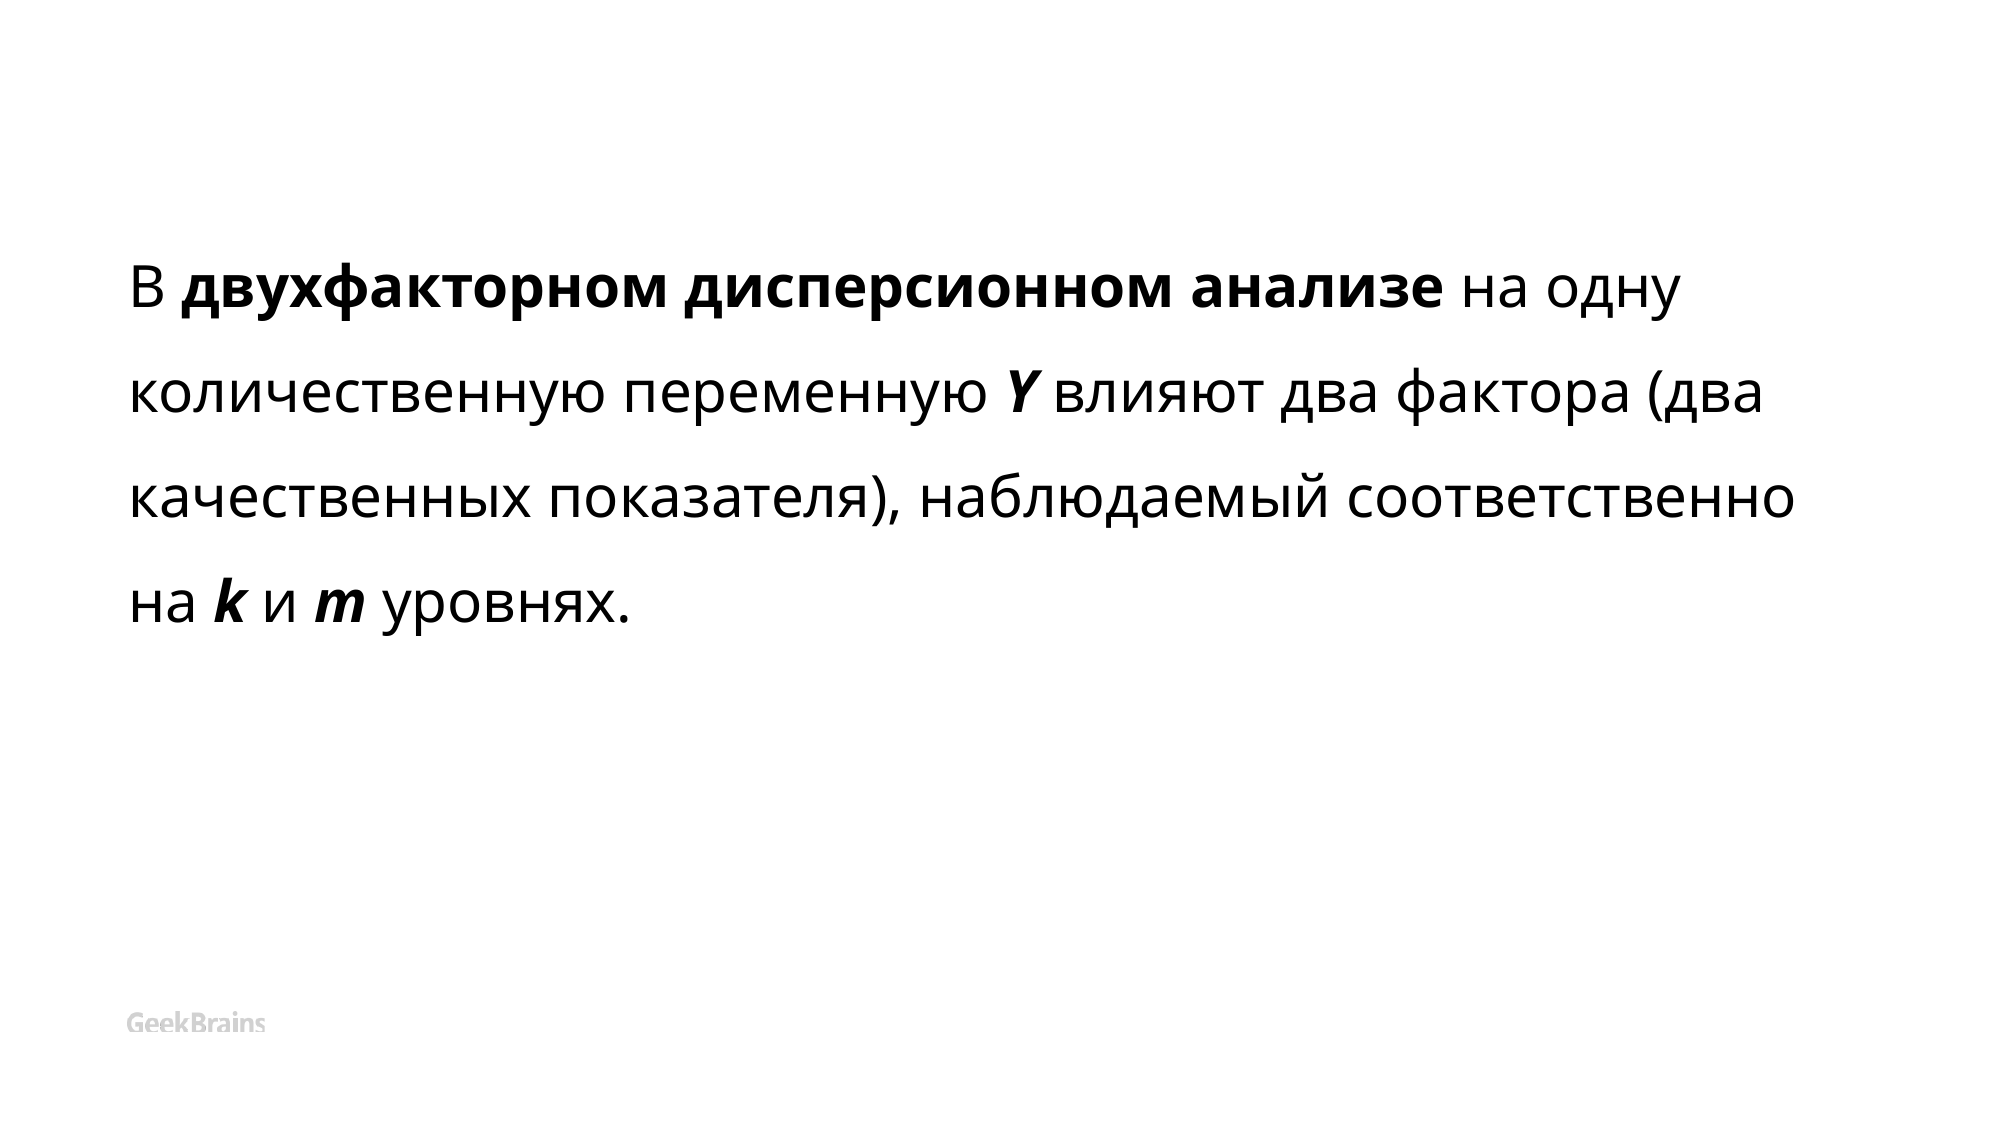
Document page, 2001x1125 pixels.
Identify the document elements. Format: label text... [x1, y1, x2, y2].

title В двухфакторном дисперсионном анализе на одну количественную переменную Y влияют два фактора (два качественных показателя), наблюдаемый соответственно на k и m уровнях. [113, 104, 1887, 642]
